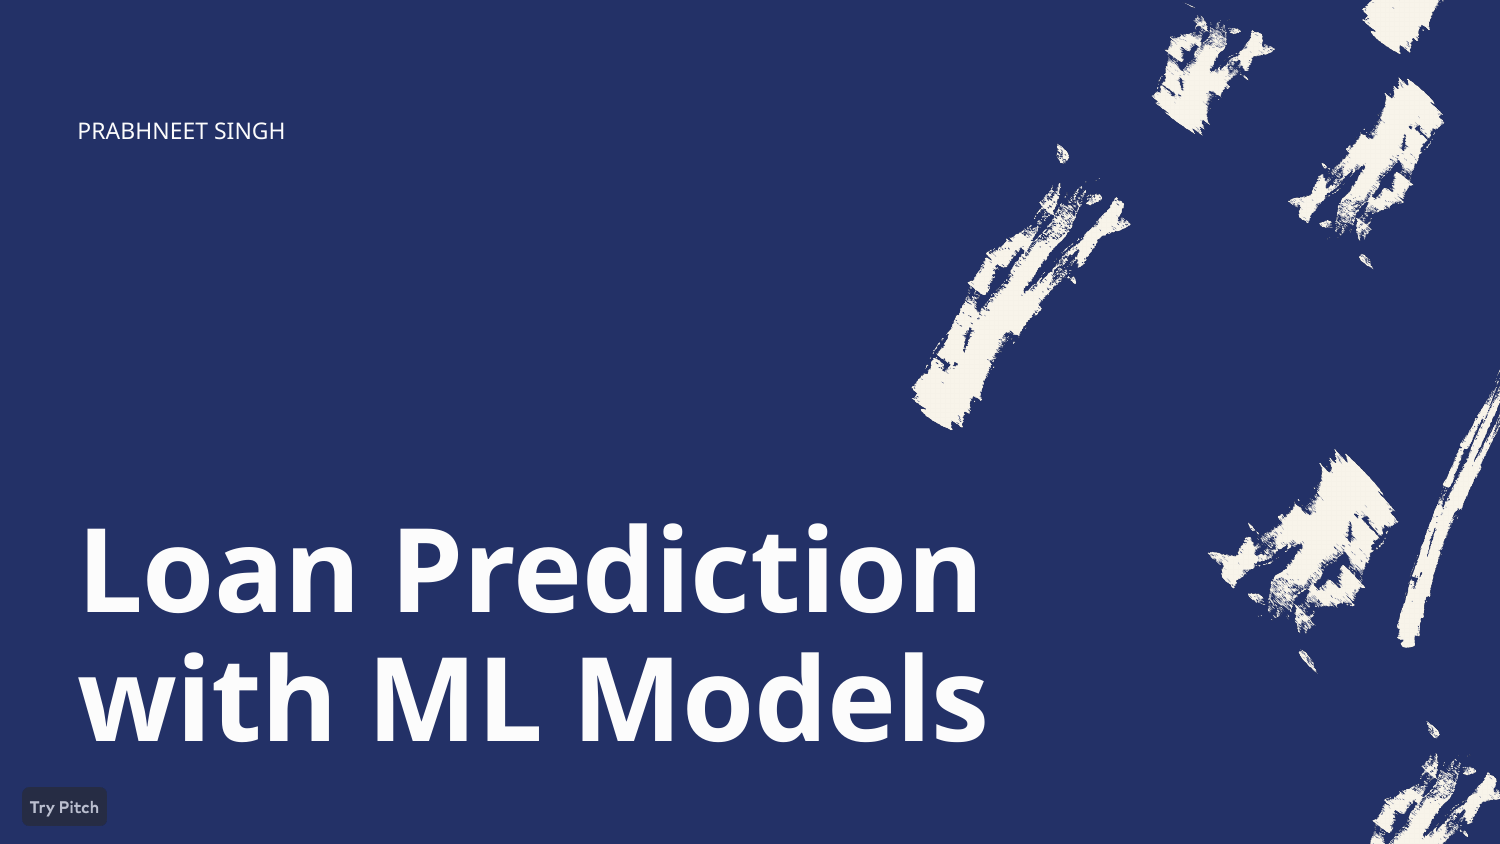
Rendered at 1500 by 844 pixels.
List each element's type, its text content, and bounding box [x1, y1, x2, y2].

text_box PRABHNEET SINGH [77, 108, 359, 144]
picture [911, 0, 1500, 844]
picture [22, 787, 107, 826]
text_box Loan Prediction with ML Models [77, 506, 911, 765]
